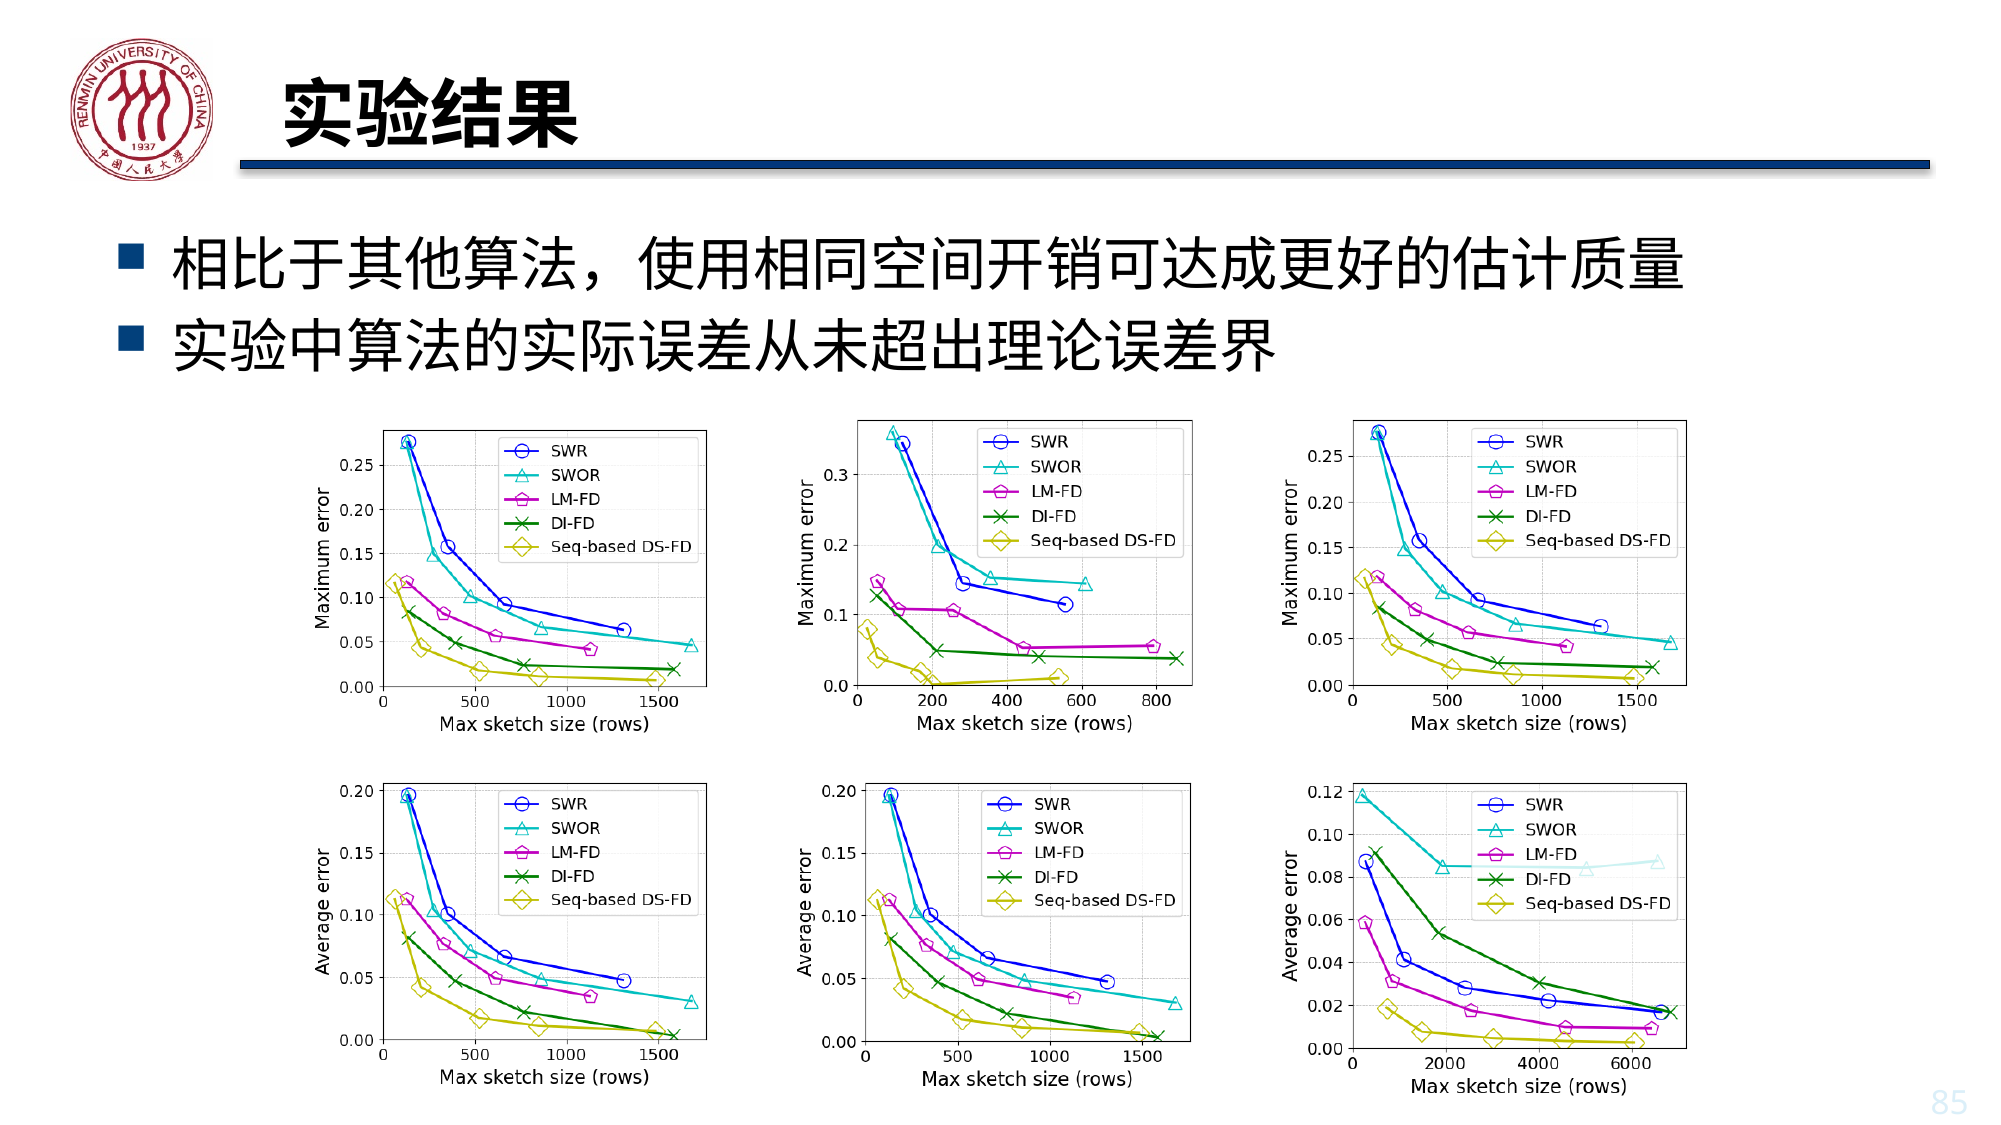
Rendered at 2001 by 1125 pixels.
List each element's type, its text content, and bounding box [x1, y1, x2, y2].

title 实验结果 [265, 18, 1876, 205]
picture [70, 38, 213, 181]
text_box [306, 410, 1694, 1106]
list 相比于其他算法，使用相同空间开销可达成更好的估计质量 实验中算法的实际误差从未超出理论误差界 [99, 219, 1900, 1094]
